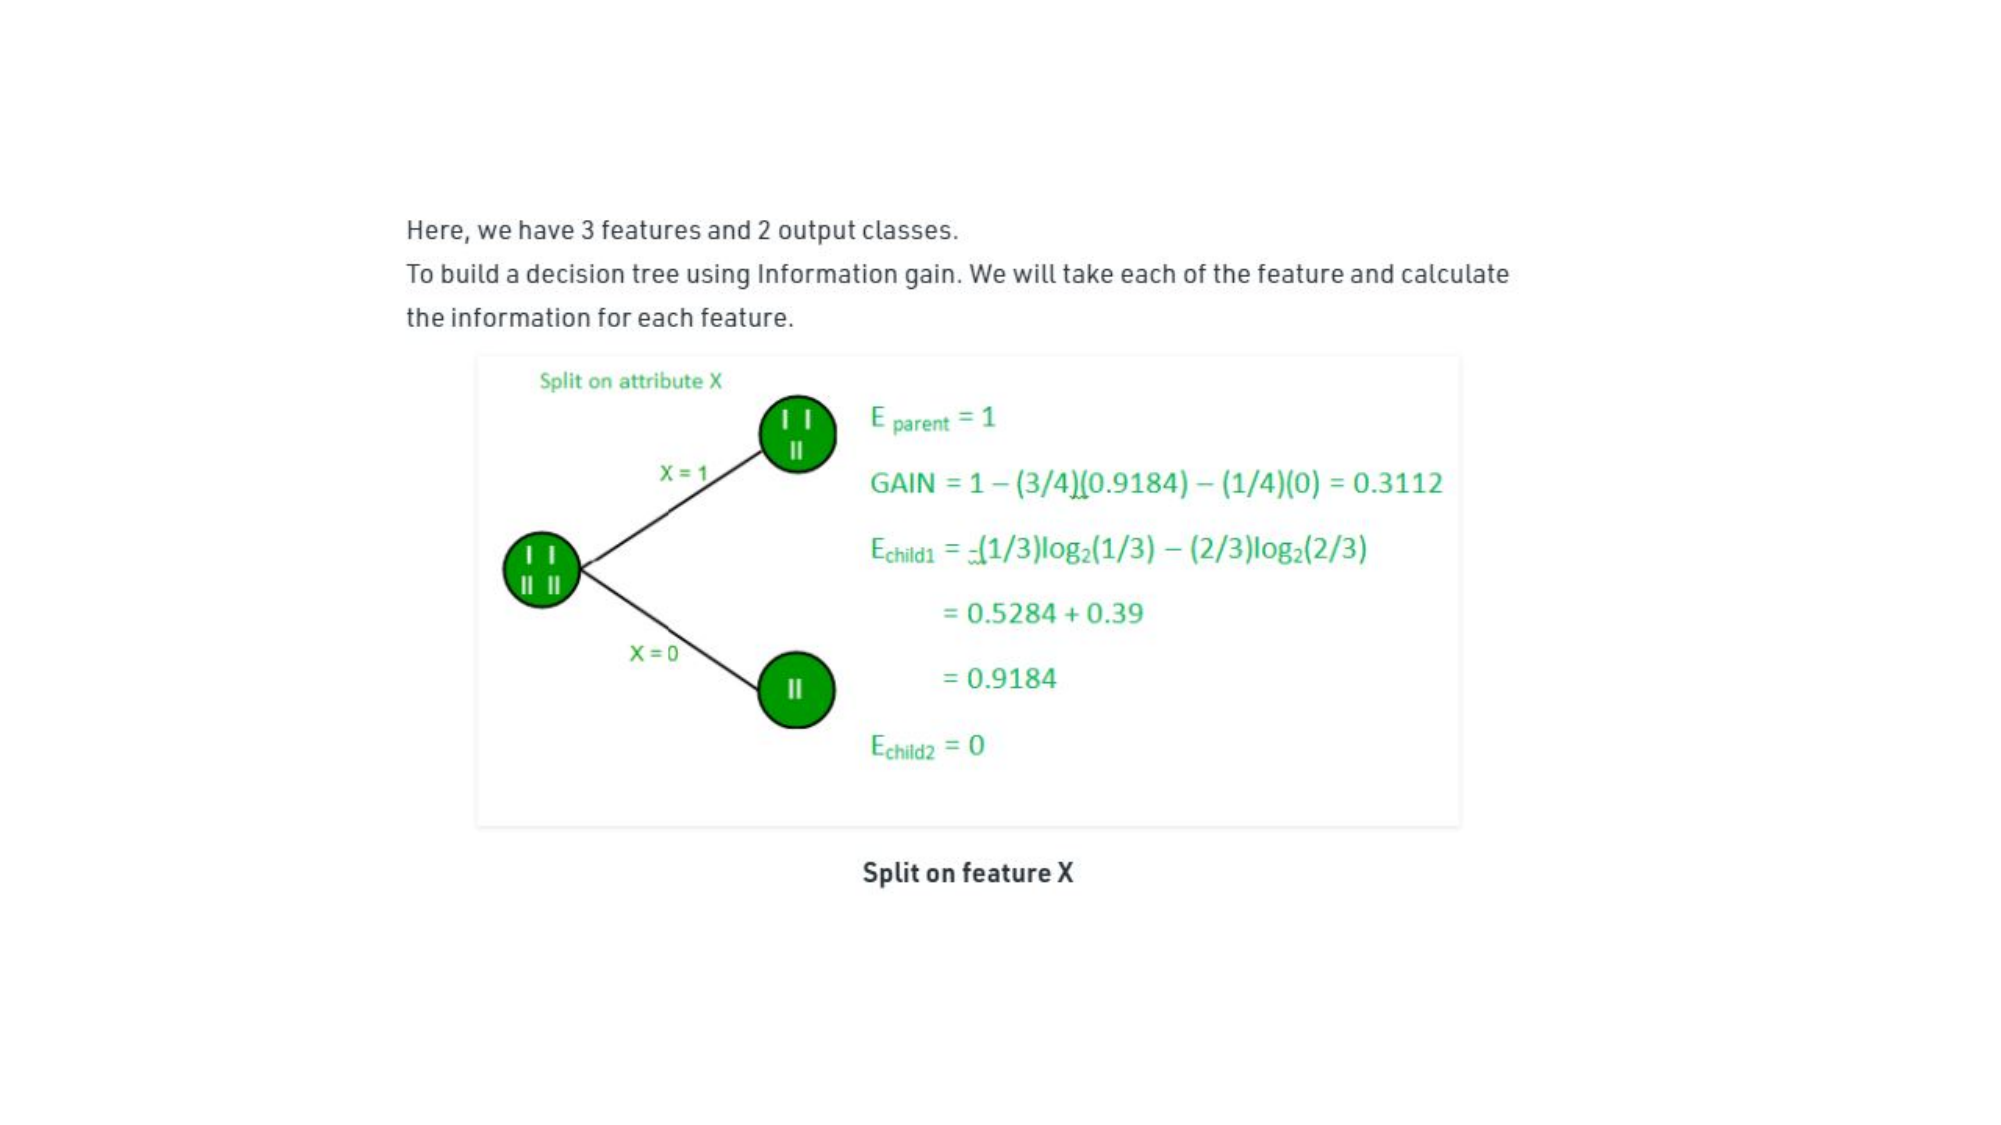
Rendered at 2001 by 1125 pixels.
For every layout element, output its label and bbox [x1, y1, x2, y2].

picture [380, 194, 1619, 931]
